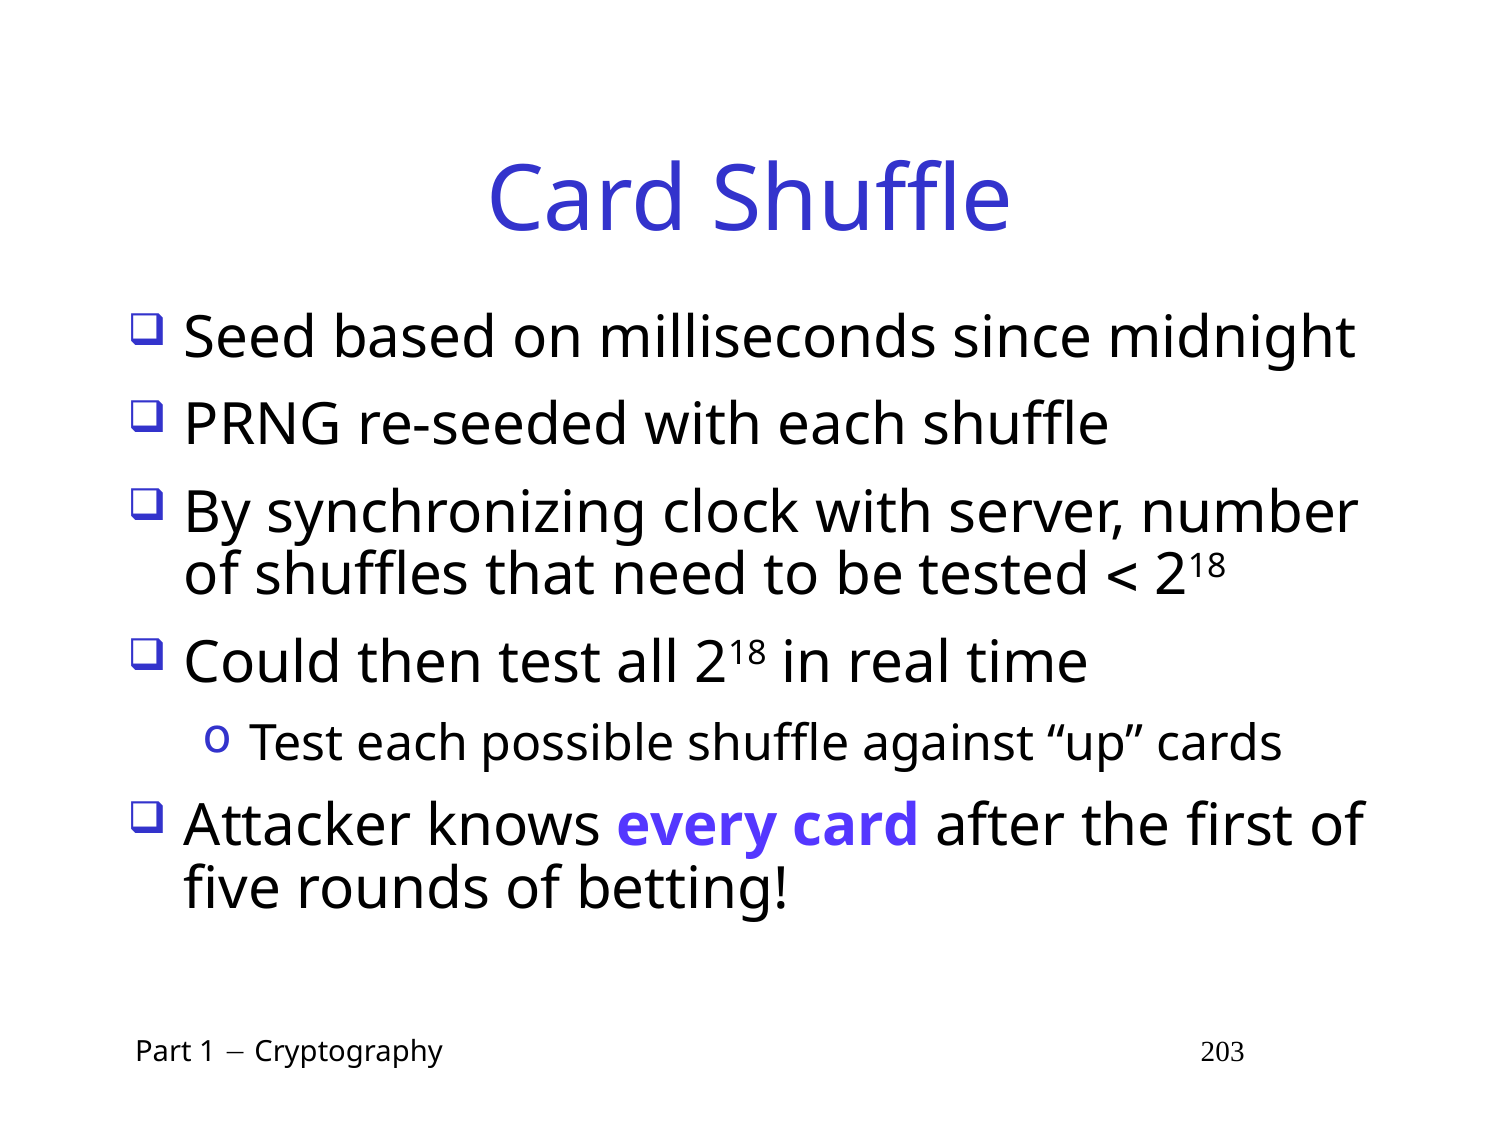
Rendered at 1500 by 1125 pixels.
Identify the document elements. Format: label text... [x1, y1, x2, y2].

footer Part 1  Cryptography 203 [112, 1024, 1401, 1101]
list Seed based on milliseconds since midnight PRNG re-seeded with each shuffle By synchronizing clock with server, number of shuffles that need to be tested  218 Could then test all 218 in real time Test each possible shuffle against “up” cards Attacker knows every card after the first of five rounds of betting! [112, 299, 1388, 976]
title Card Shuffle [112, 99, 1388, 288]
